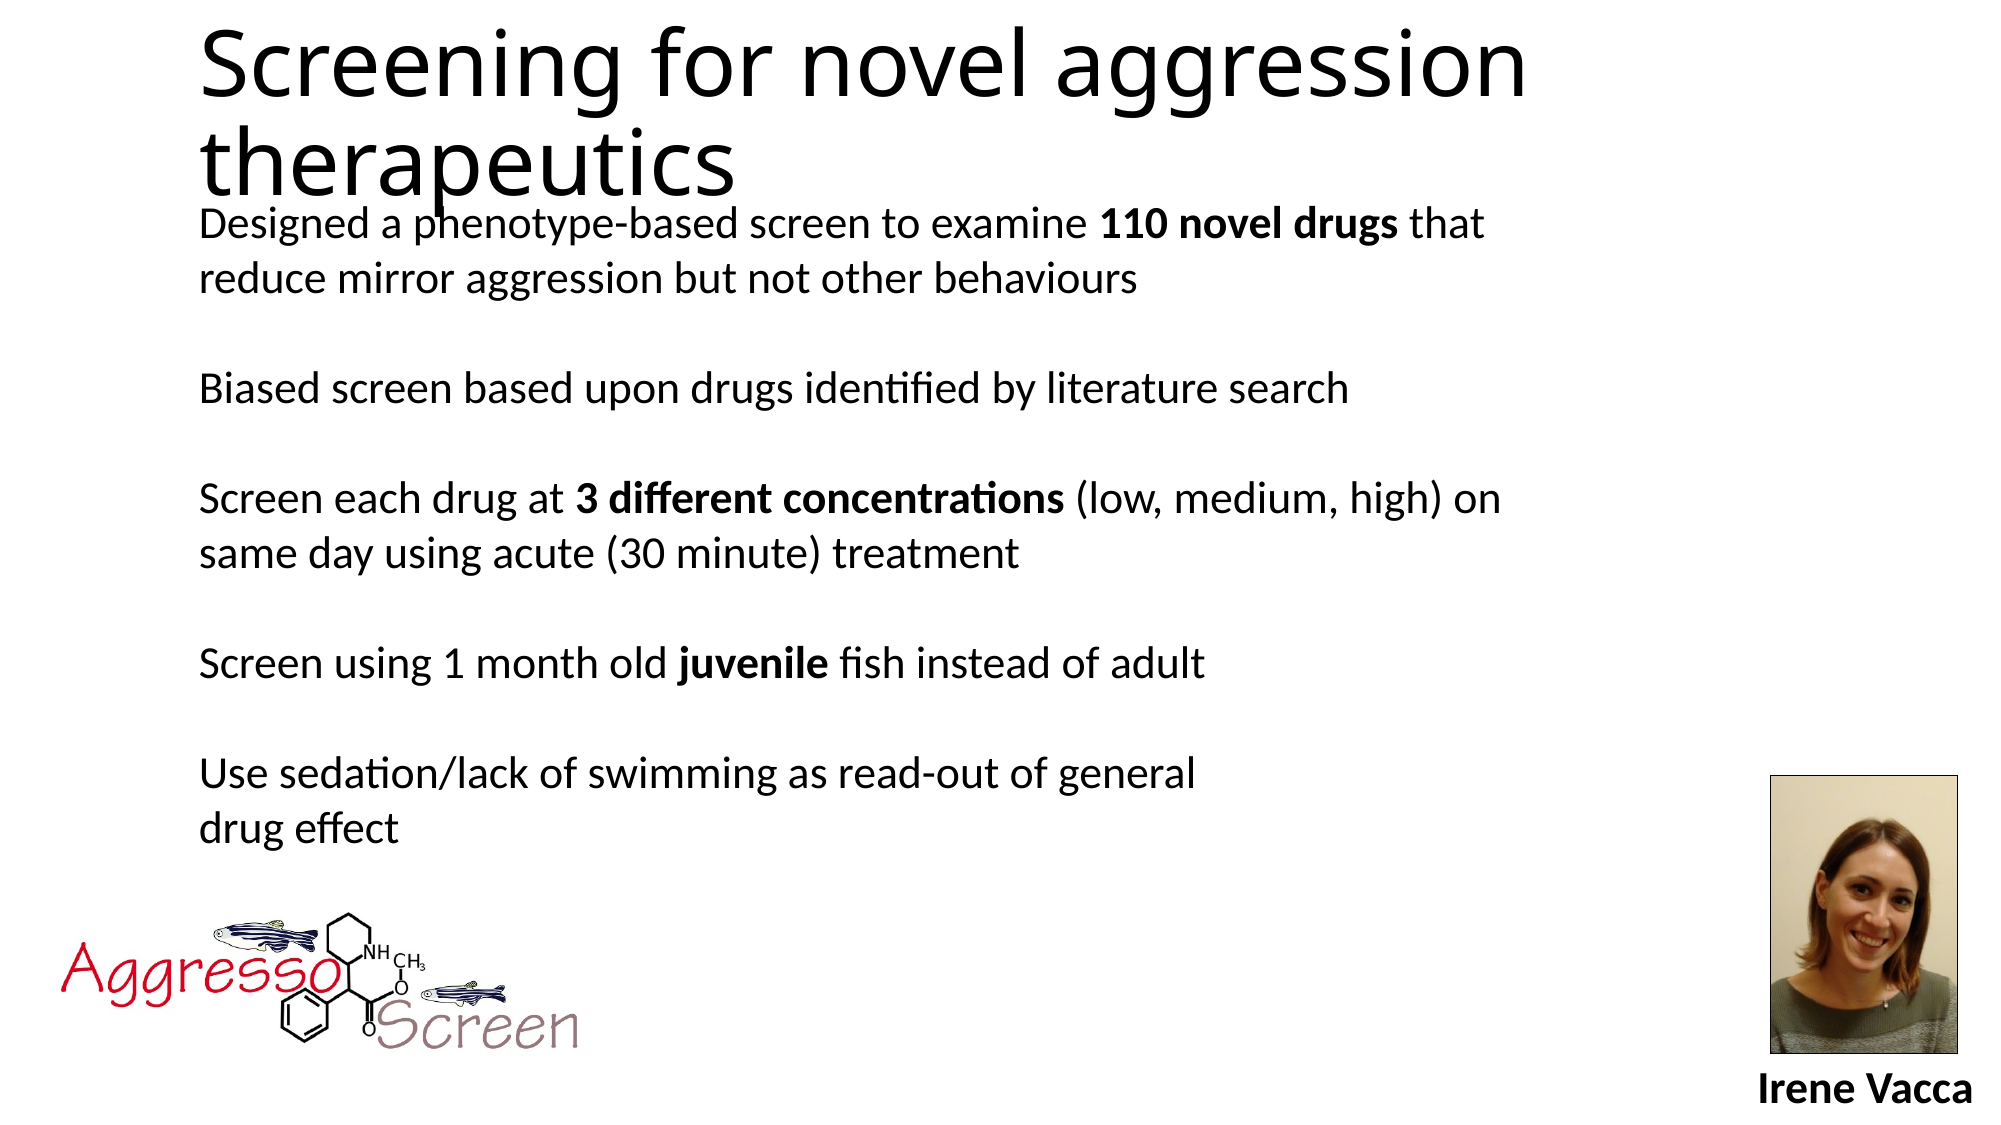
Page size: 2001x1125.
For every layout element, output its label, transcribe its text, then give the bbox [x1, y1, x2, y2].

title Screening for novel aggression therapeutics [184, 7, 1910, 225]
picture [53, 894, 584, 1087]
picture [1770, 775, 1958, 1054]
text_box Designed a phenotype-based screen to examine 110 novel drugs that reduce mirror aggression but not other behaviours Biased screen based upon drugs identified by literature search Screen each drug at 3 different concentrations (low, medium, high) on same day using acute (30 minute) treatment Screen using 1 month old juvenile fish instead of adult Use sedation/lack of swimming as read-out of general drug effect [184, 225, 1581, 861]
text_box Irene Vacca [1742, 1050, 1989, 1120]
